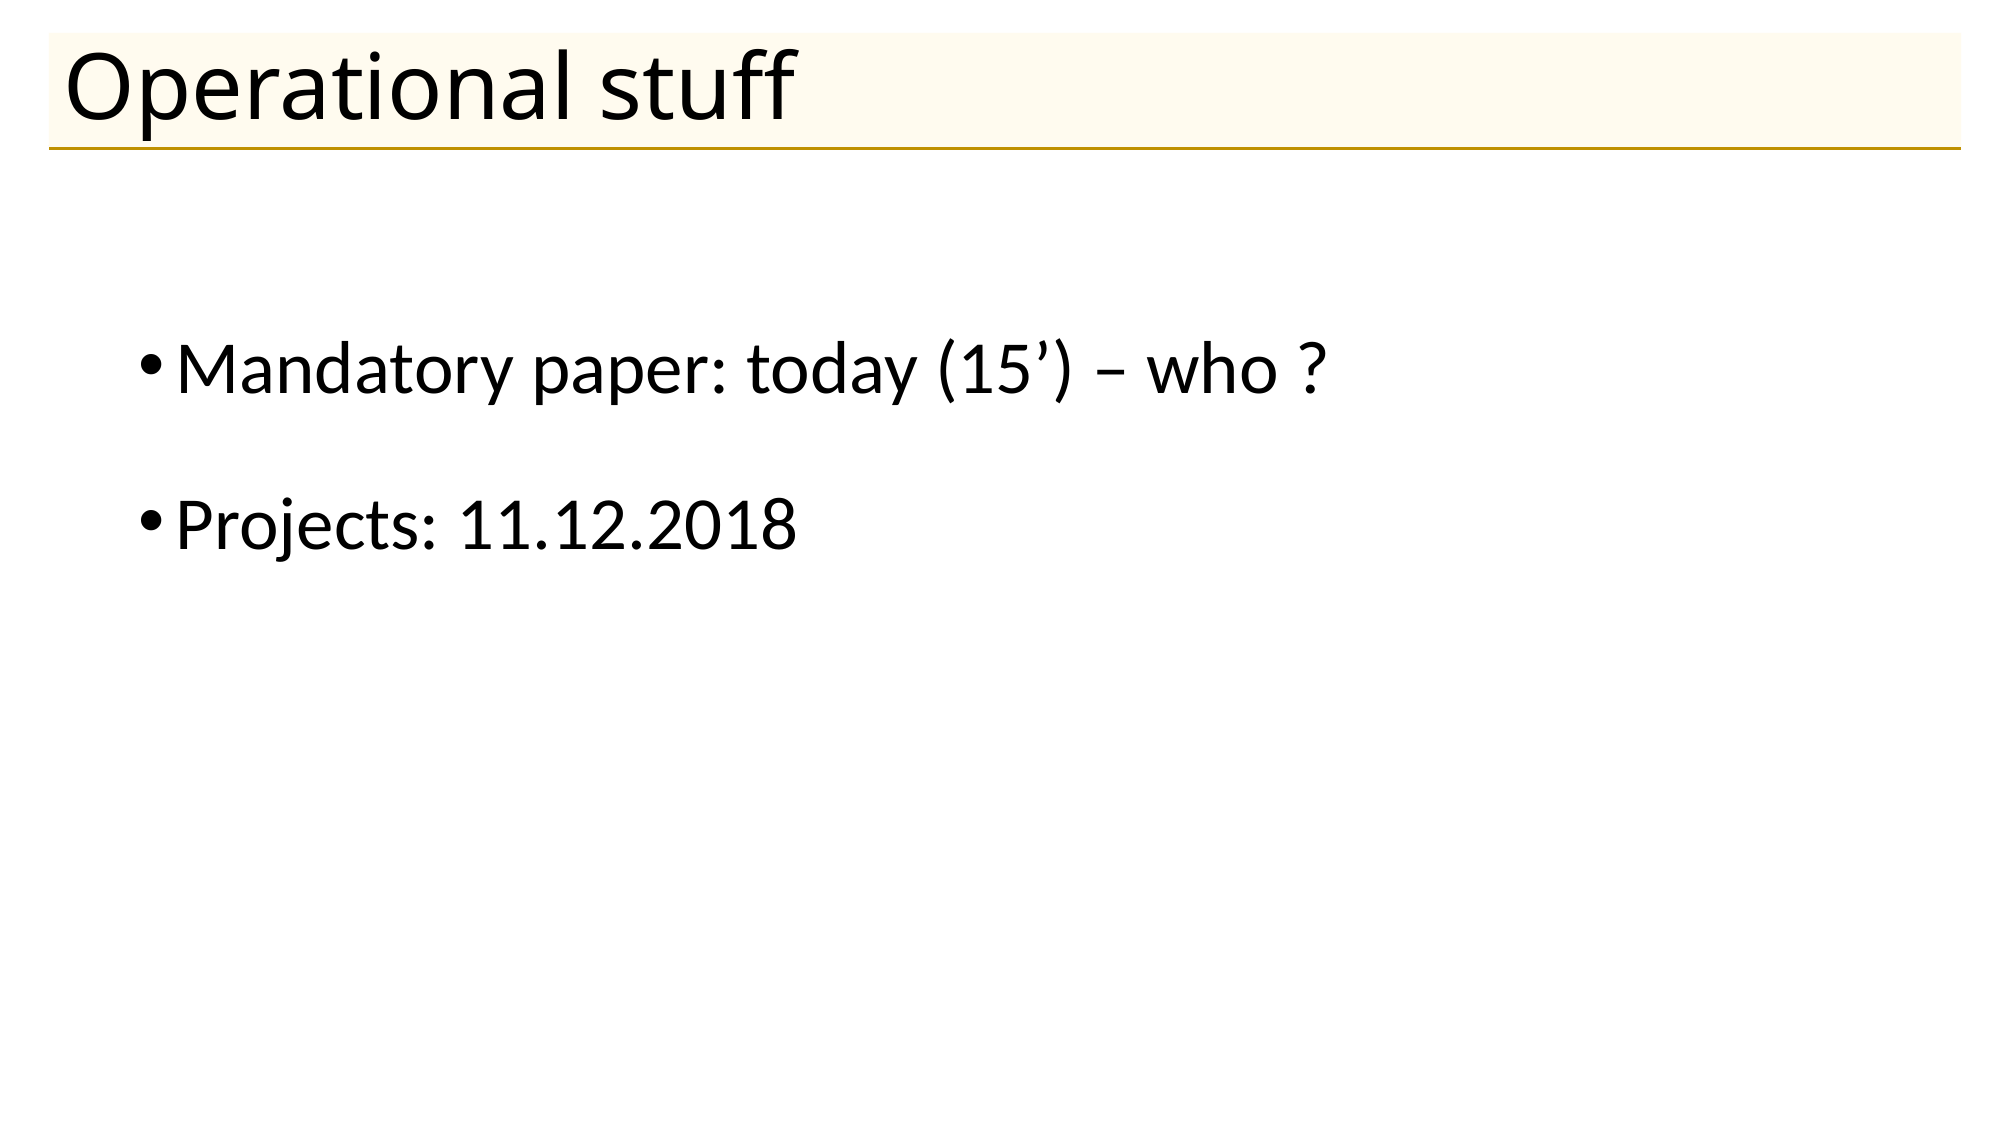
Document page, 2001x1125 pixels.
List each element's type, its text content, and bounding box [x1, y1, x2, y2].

list Mandatory paper: today (15’) – who ? Projects: 11.12.2018 [123, 266, 1986, 1092]
title Operational stuff [48, 32, 1962, 147]
